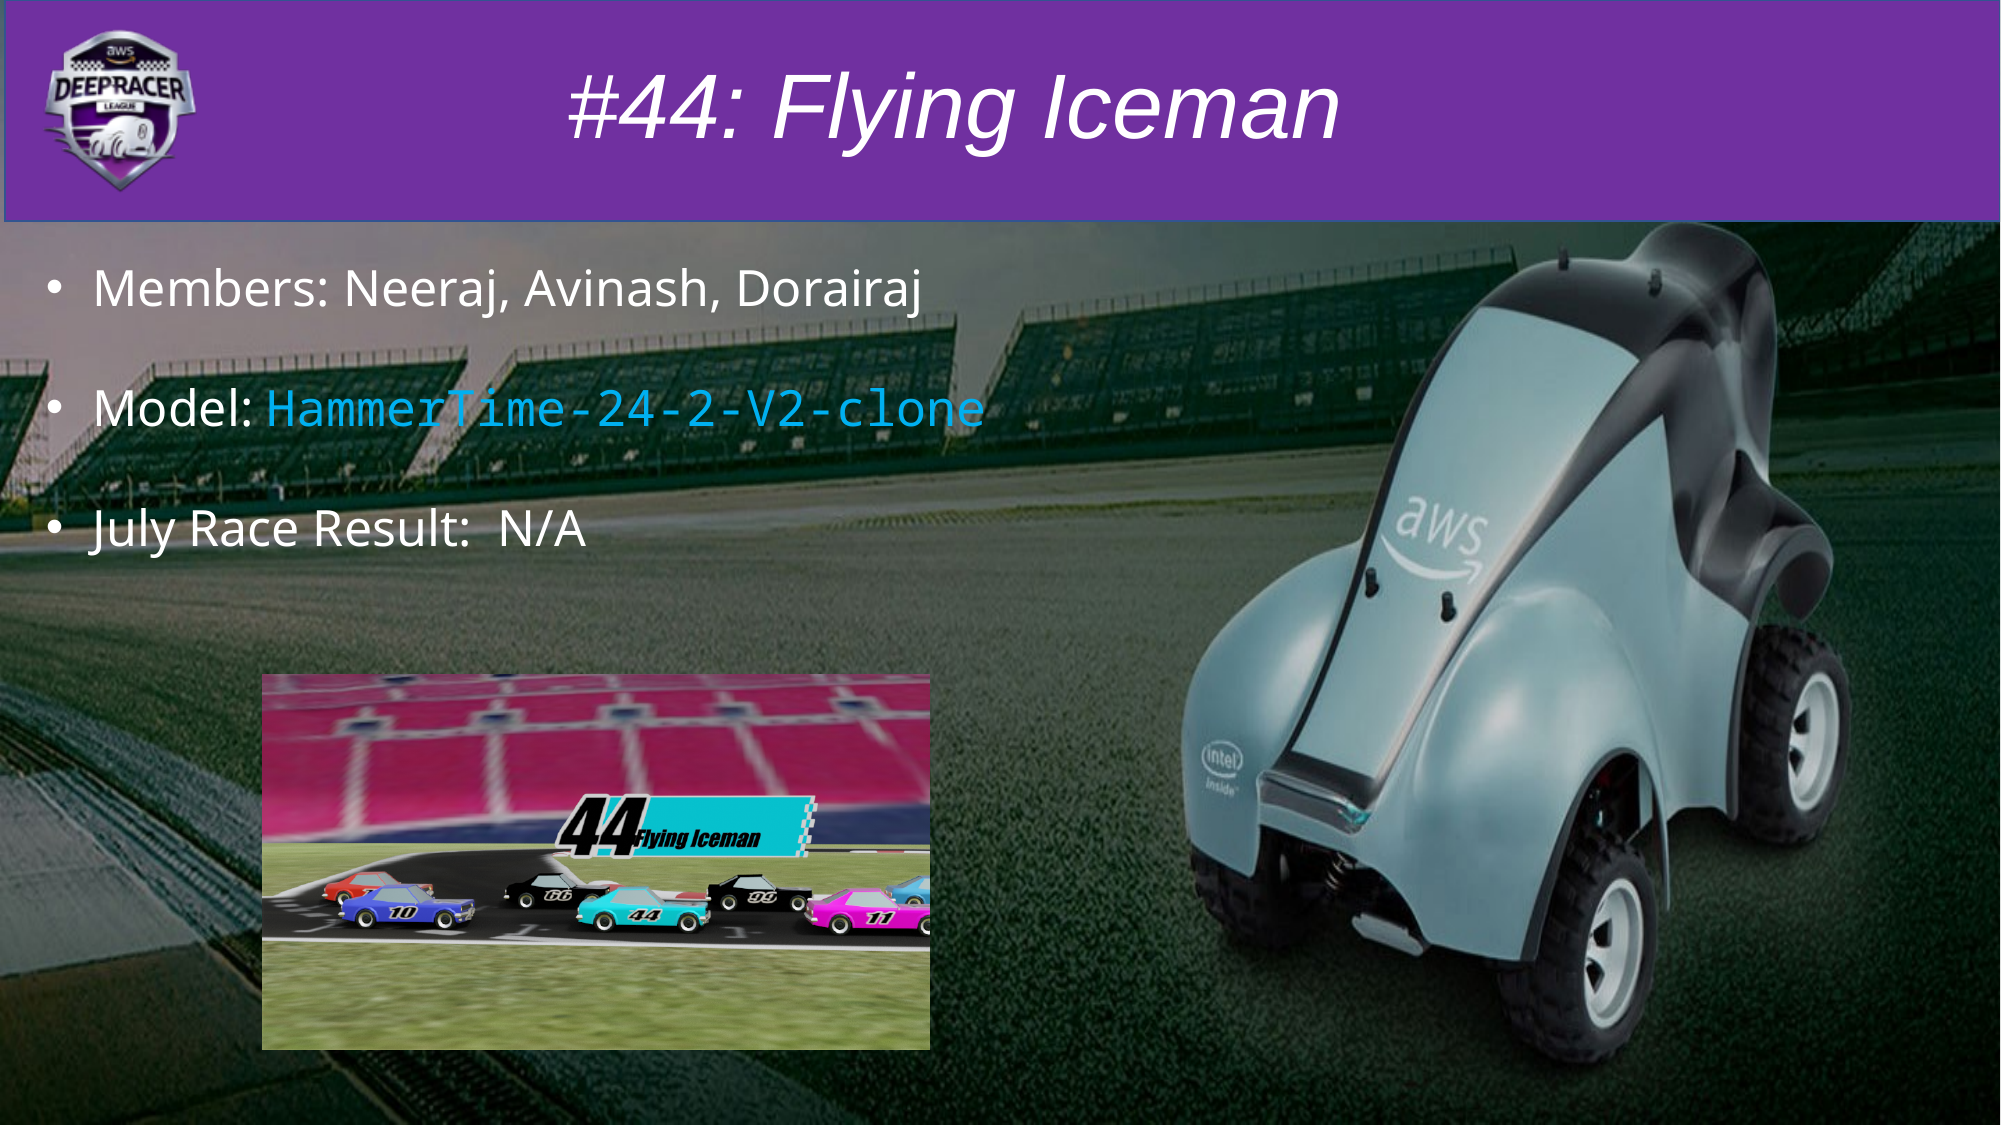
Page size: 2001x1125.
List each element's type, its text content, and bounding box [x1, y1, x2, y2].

picture [0, 0, 2001, 1125]
text_box [4, 0, 2000, 222]
text_box Members: Neeraj, Avinash, Dorairaj Model: HammerTime-24-2-V2-clone July Race Result: N/A [31, 249, 1224, 565]
title #44: Flying Iceman [463, 20, 1447, 197]
picture [30, 19, 210, 203]
